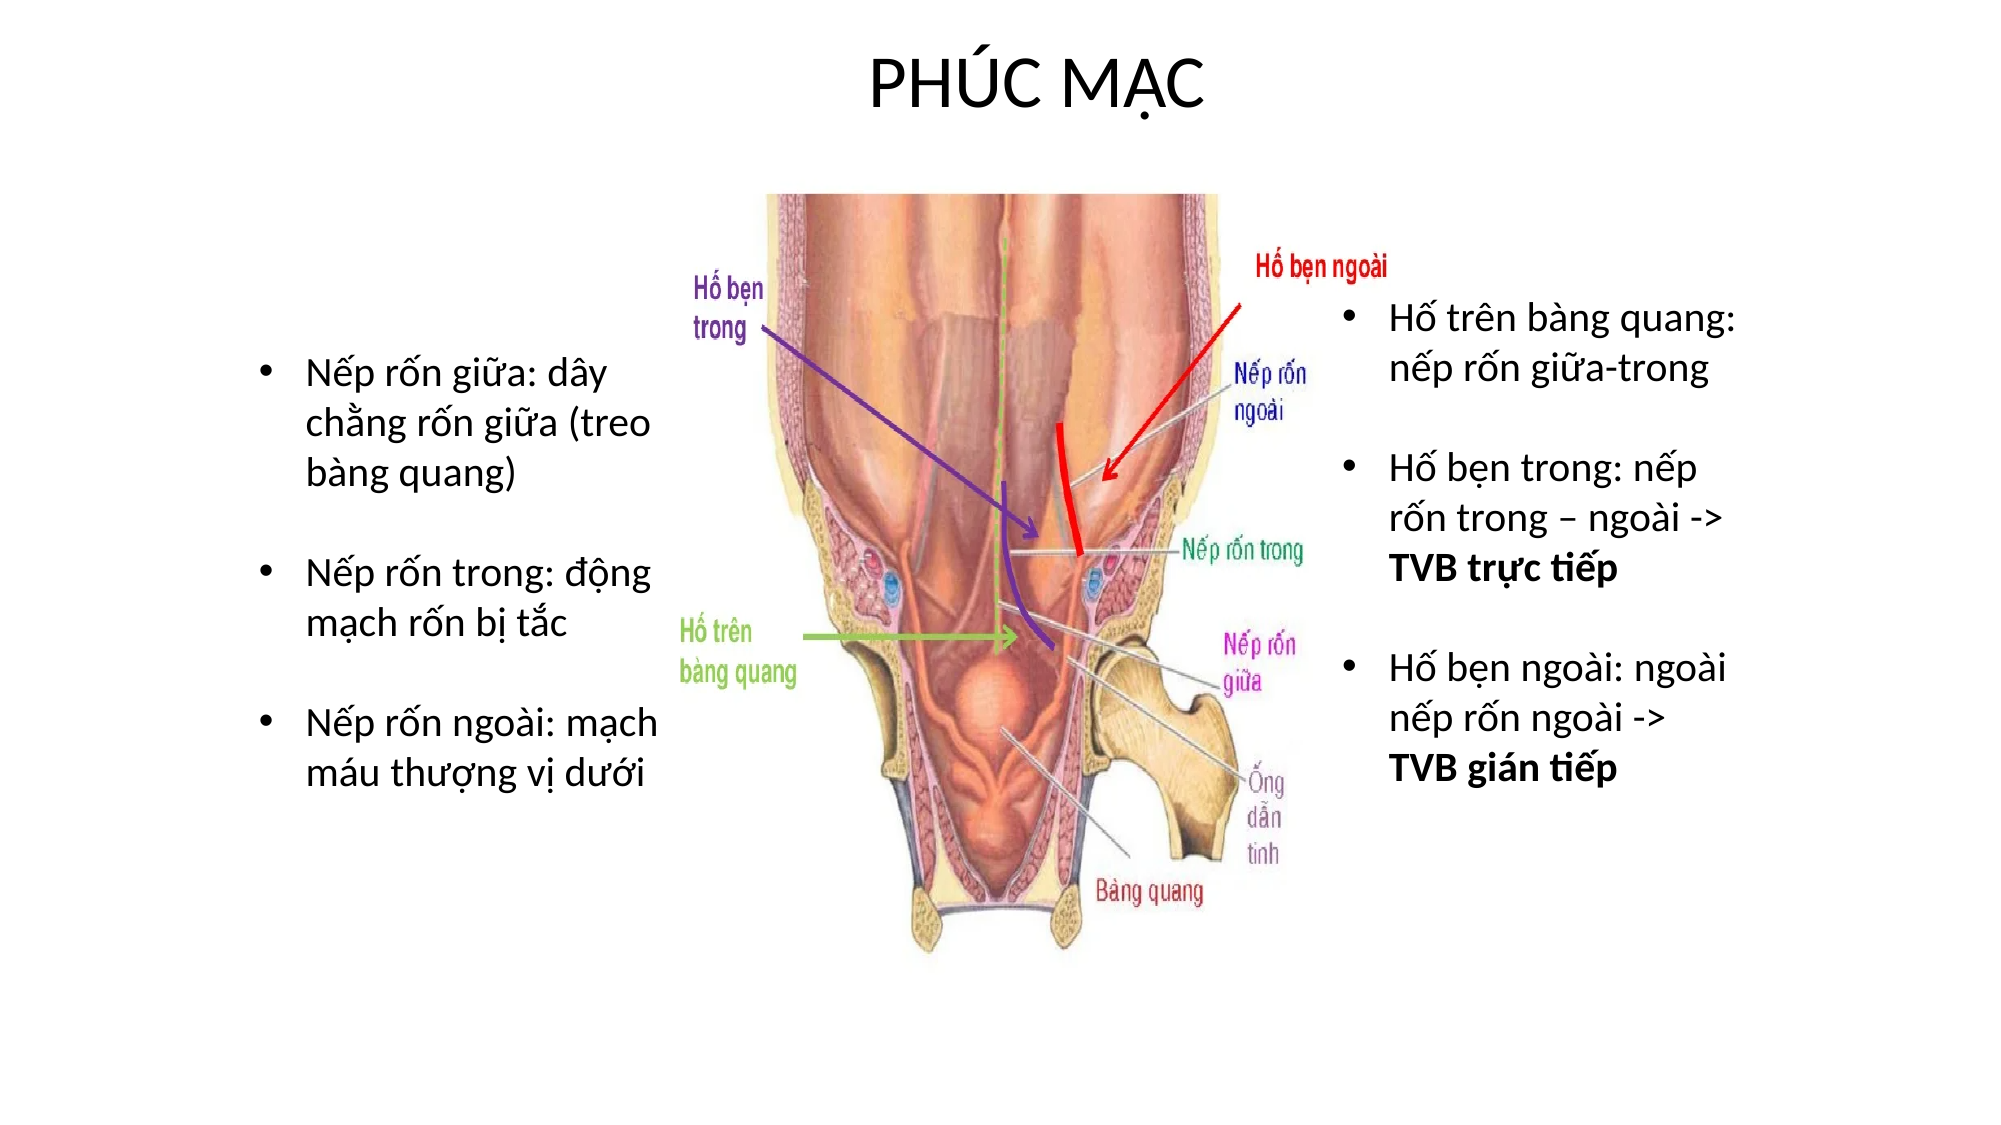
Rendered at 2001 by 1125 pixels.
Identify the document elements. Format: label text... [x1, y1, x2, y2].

text_box Nếp rốn giữa: dây chằng rốn giữa (treo bàng quang) Nếp rốn trong: động mạch rốn bị tắc Nếp rốn ngoài: mạch máu thượng vị dưới [244, 337, 680, 853]
text_box Hố trên bàng quang: nếp rốn giữa-trong Hố bẹn trong: nếp rốn trong – ngoài -> TVB trực tiếp Hố bẹn ngoài: ngoài nếp rốn ngoài -> TVB gián tiếp [1395, 282, 1755, 848]
text_box PHÚC MẠC [662, 24, 1413, 130]
picture [680, 174, 1395, 975]
